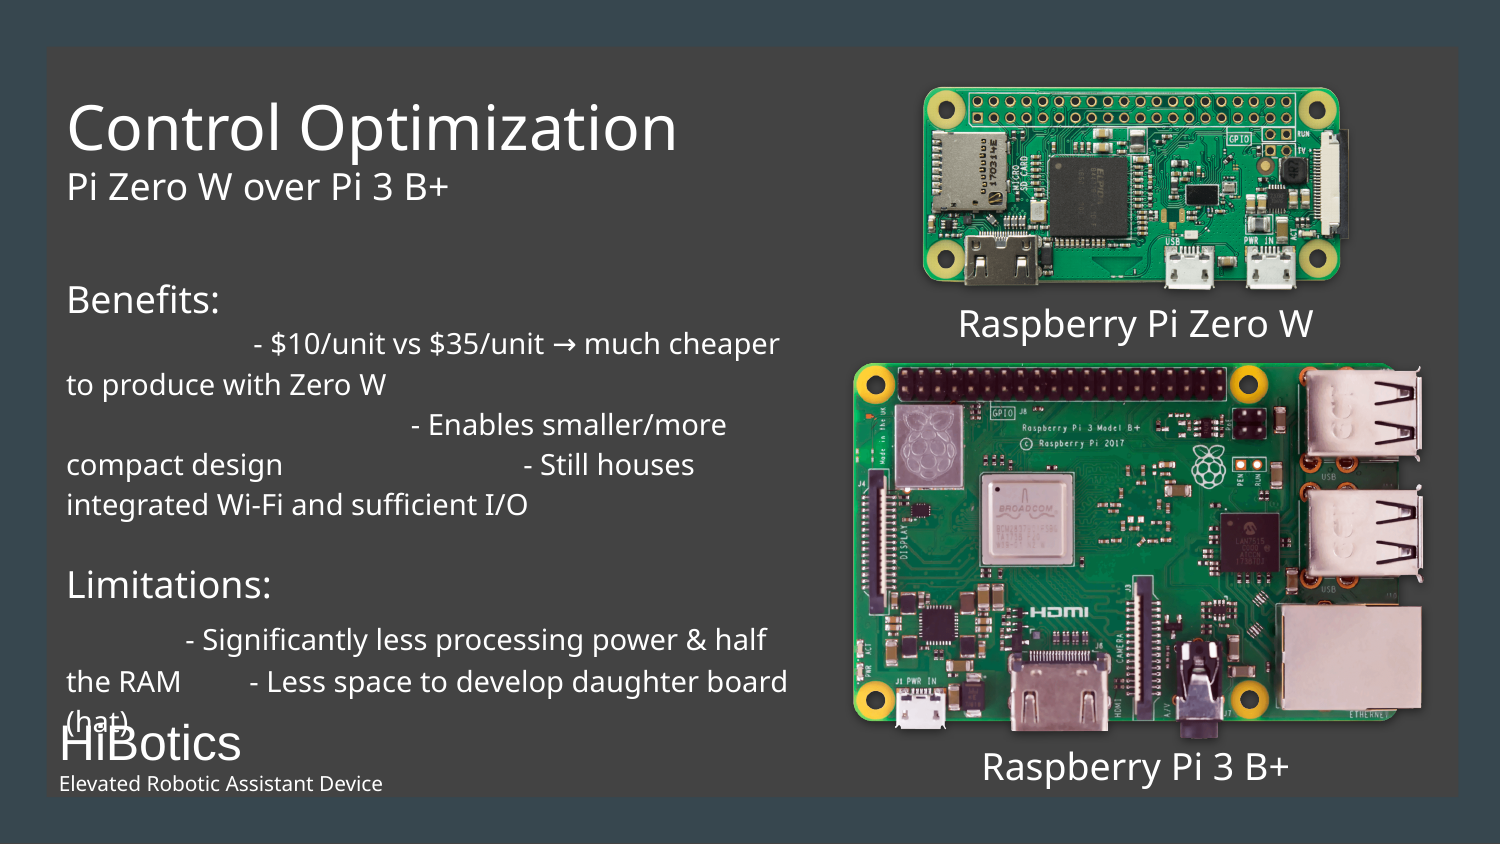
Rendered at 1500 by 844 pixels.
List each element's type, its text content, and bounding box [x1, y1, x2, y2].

list Raspberry Pi 3 B+ [757, 721, 1500, 793]
list Benefits: - $10/unit vs $35/unit → much cheaper to produce with Zero W - Enables smaller/more compact design - Still houses integrated Wi-Fi and sufficient I/O Limitations: - Significantly less processing power & half the RAM - Less space to develop daughter board (hat) [51, 253, 807, 815]
title Control Optimization Pi Zero W over Pi 3 B+ [51, 72, 1449, 167]
list Raspberry Pi Zero W [757, 277, 1500, 350]
picture [896, 80, 1375, 299]
picture [822, 348, 1450, 748]
